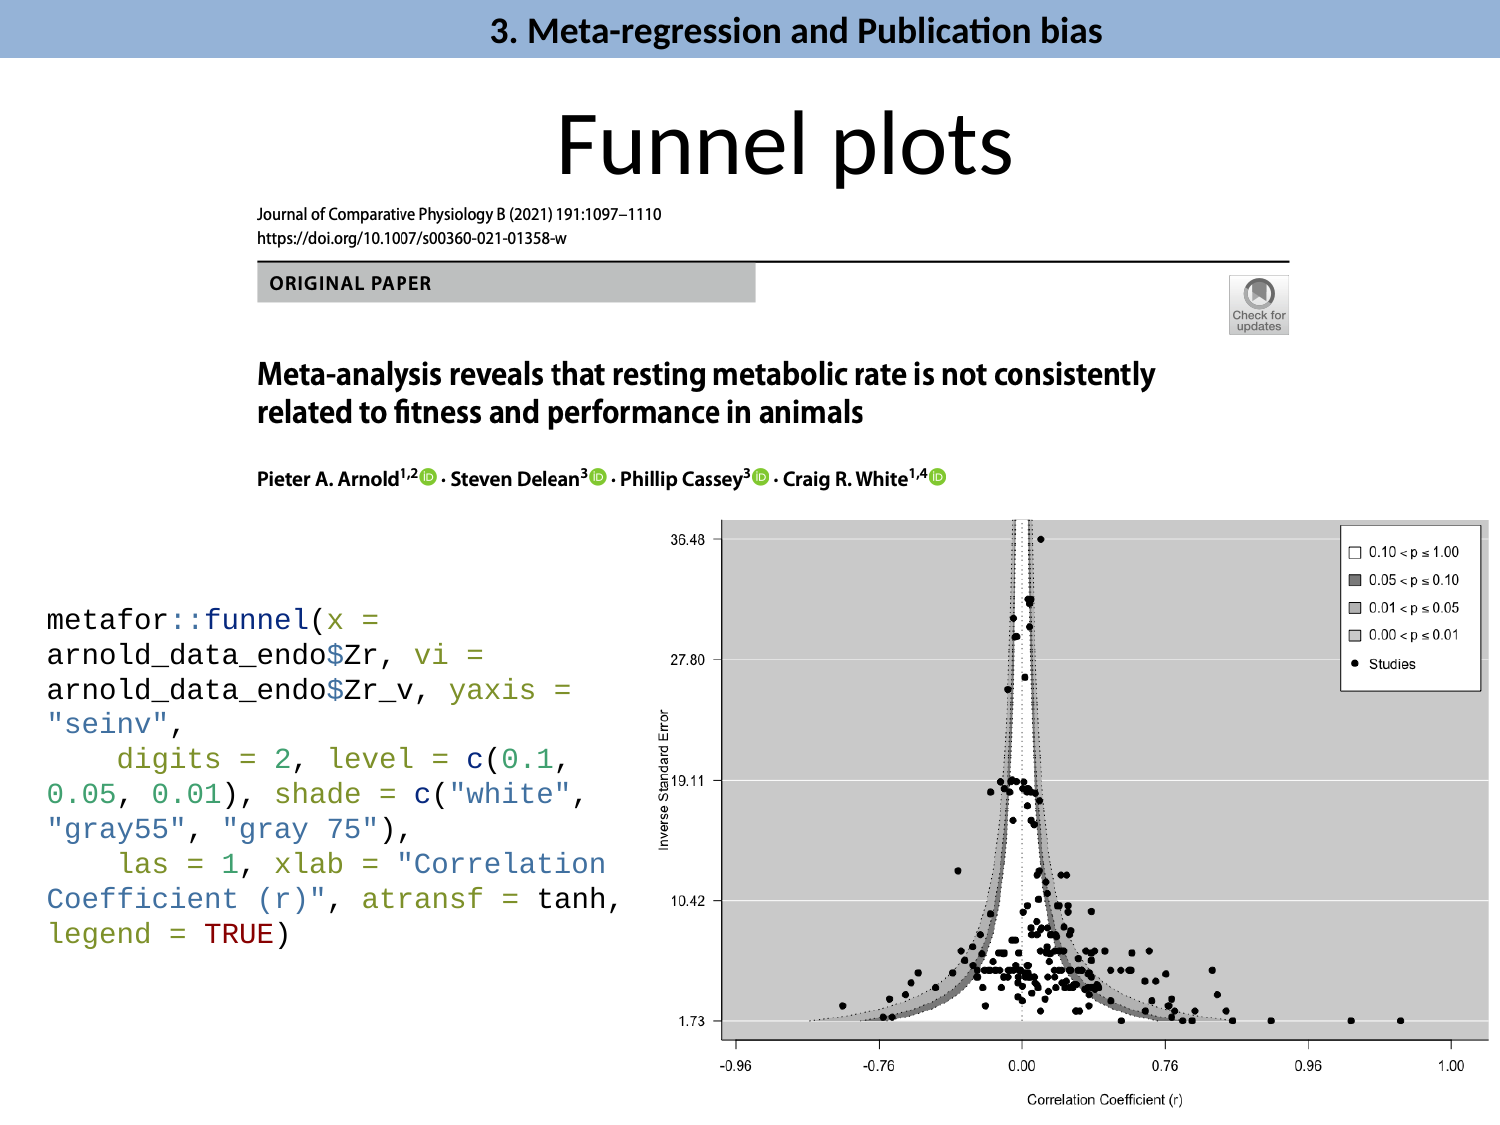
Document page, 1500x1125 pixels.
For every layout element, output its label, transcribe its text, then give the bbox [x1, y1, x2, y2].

text_box metafor::funnel(x = arnold_data_endo$Zr, vi = arnold_data_endo$Zr_v, yaxis = "seinv", digits = 2, level = c(0.1, 0.05, 0.01), shade = c("white", "gray55", "gray 75"), las = 1, xlab = "Correlation Coefficient (r)", atransf = tanh, legend = TRUE) [0, 592, 647, 985]
picture [248, 194, 1500, 1125]
text_box Funnel plots [440, 43, 1131, 193]
text_box 3. Meta-regression and Publication bias [0, 0, 1500, 58]
